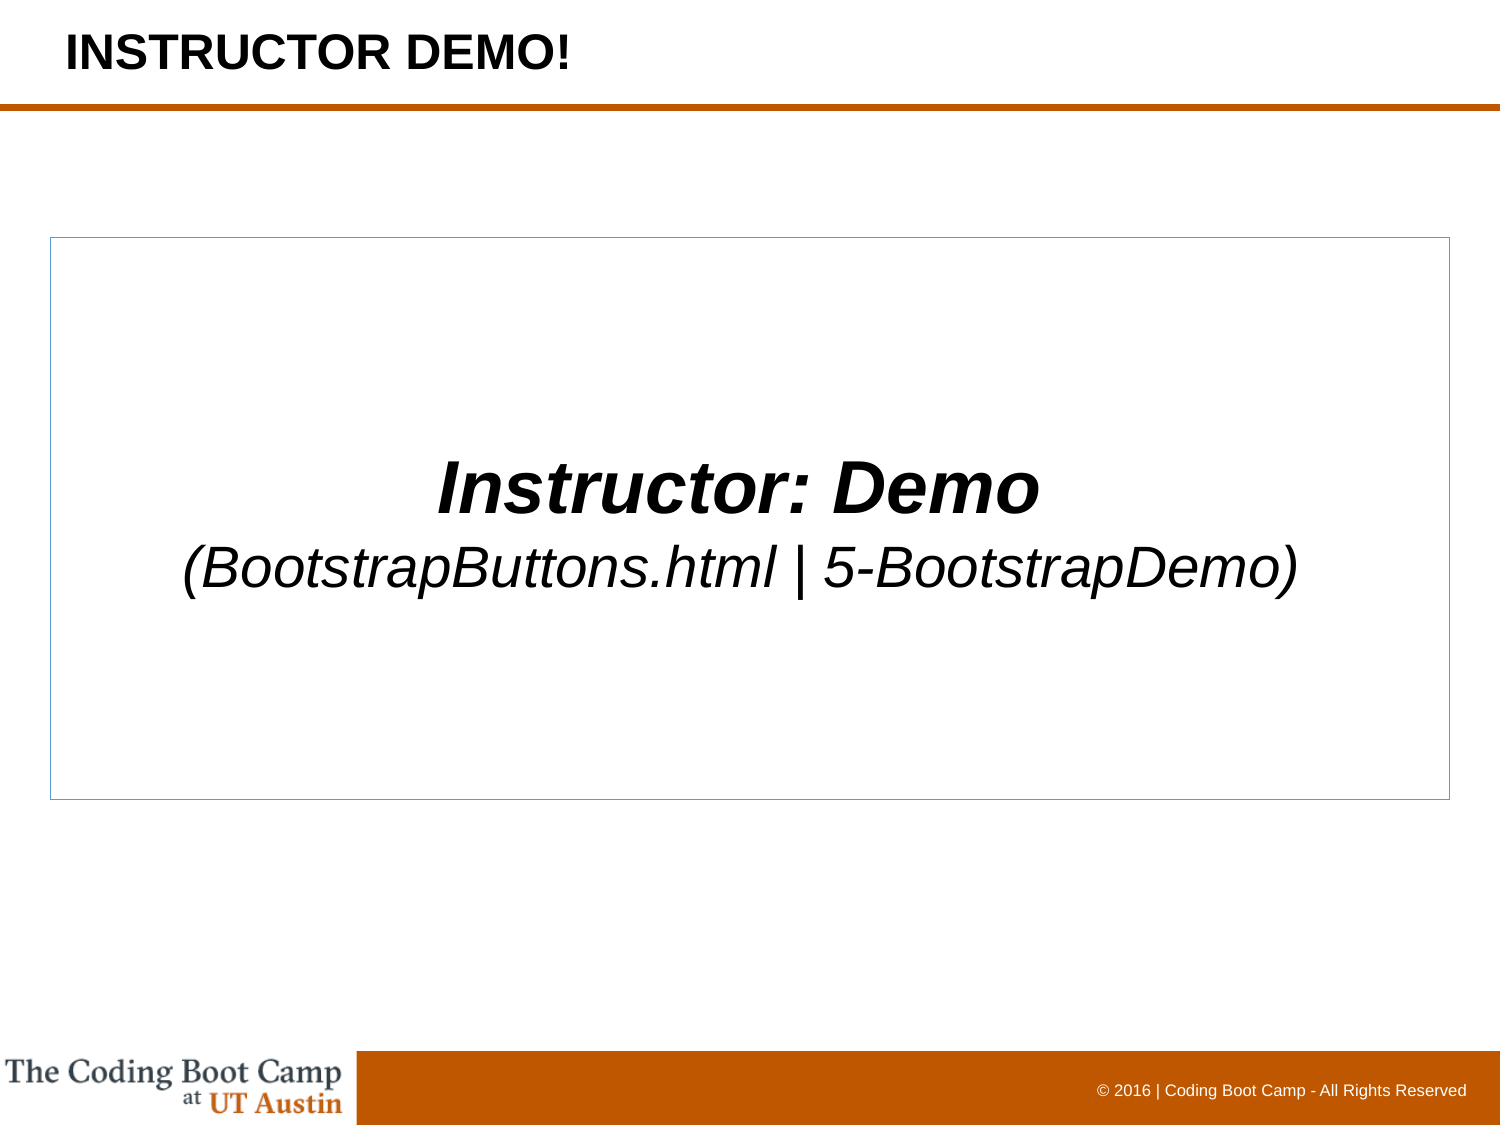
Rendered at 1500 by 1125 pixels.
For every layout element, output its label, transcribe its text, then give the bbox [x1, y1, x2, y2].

text_box Instructor: Demo (BootstrapButtons.html | 5-BootstrapDemo) [50, 237, 1450, 800]
title INSTRUCTOR DEMO! [50, 0, 948, 108]
picture [0, 1050, 357, 1125]
